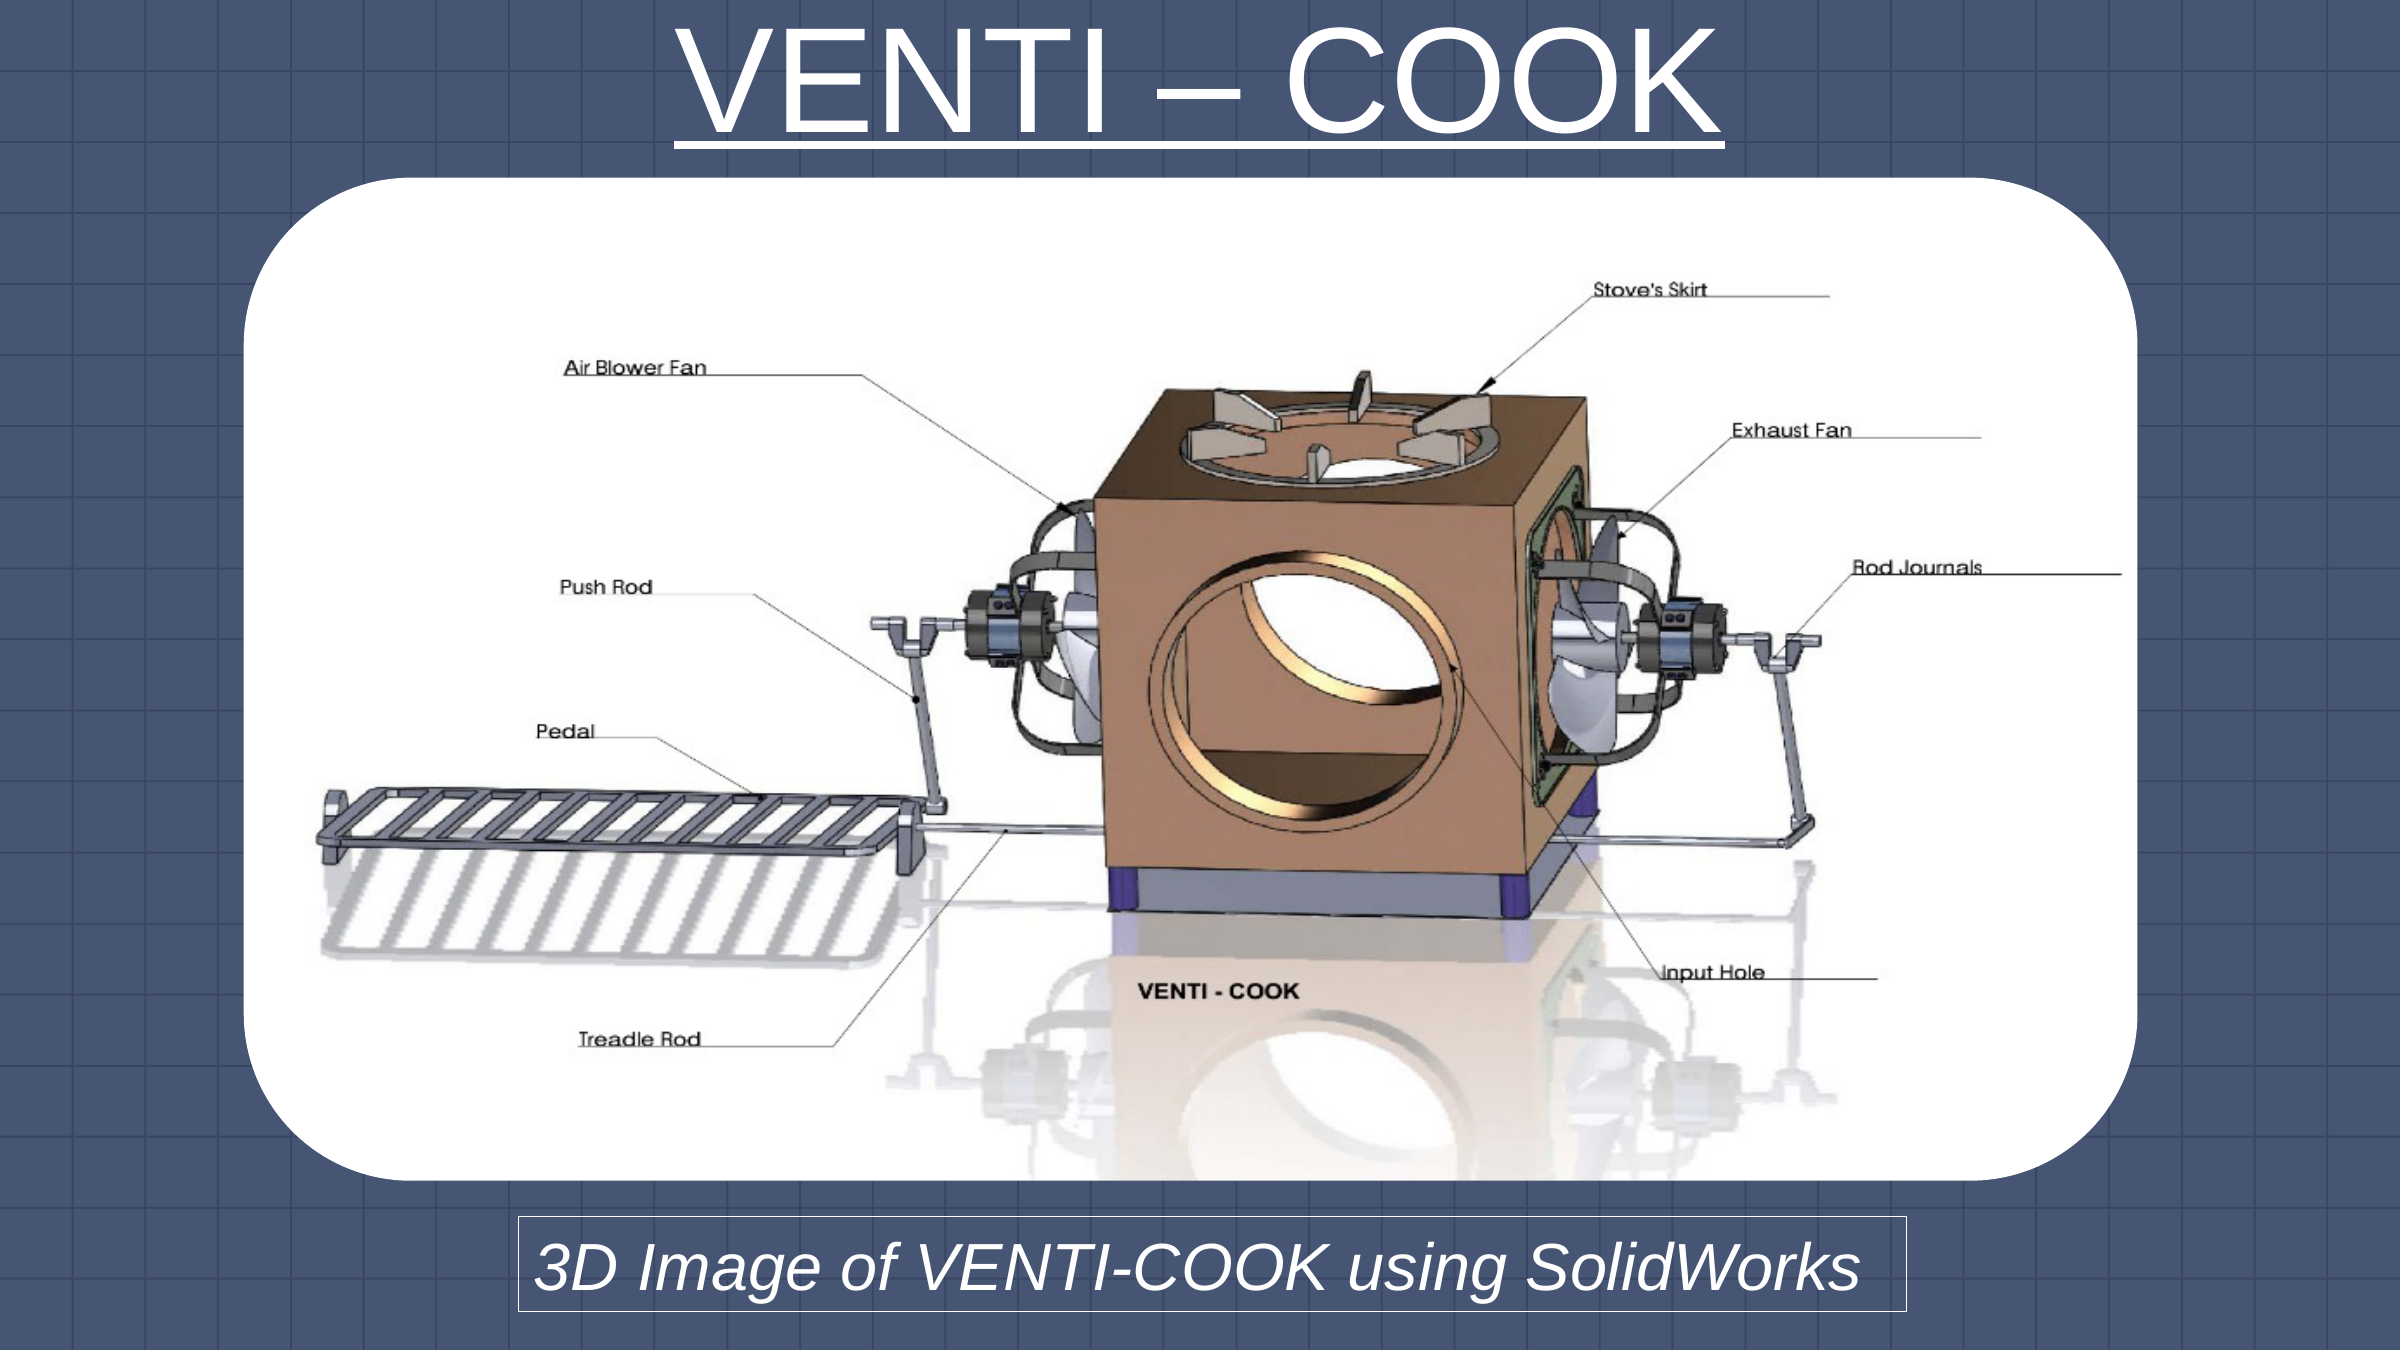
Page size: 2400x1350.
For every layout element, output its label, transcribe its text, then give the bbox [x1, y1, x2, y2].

text_box 3D Image of VENTI-COOK using SolidWorks [518, 1216, 1907, 1312]
text_box VENTI – COOK [659, 0, 1766, 170]
picture [243, 177, 2138, 1181]
